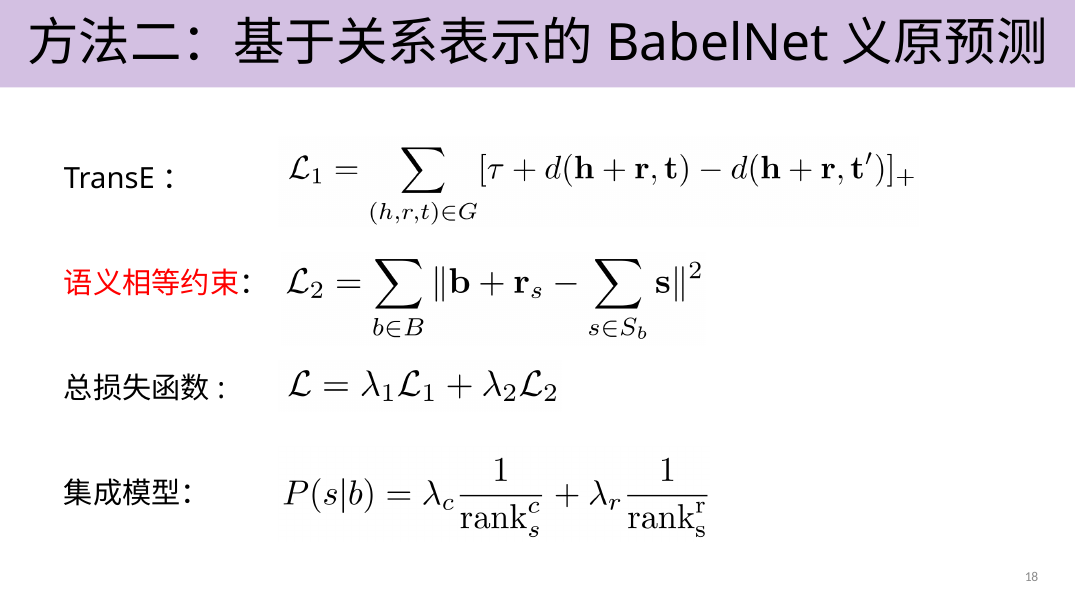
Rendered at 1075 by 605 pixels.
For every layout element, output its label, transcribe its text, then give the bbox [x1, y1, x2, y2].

picture [278, 359, 563, 412]
slide_number 18 [811, 560, 1054, 593]
picture [278, 136, 919, 227]
text_box 方法二：基于关系表示的BabelNet义原预测 [0, 0, 1075, 88]
picture [281, 252, 706, 346]
text_box TransE： 语义相等约束： 总损失函数: 集成模型： [49, 152, 264, 517]
picture [278, 446, 710, 542]
